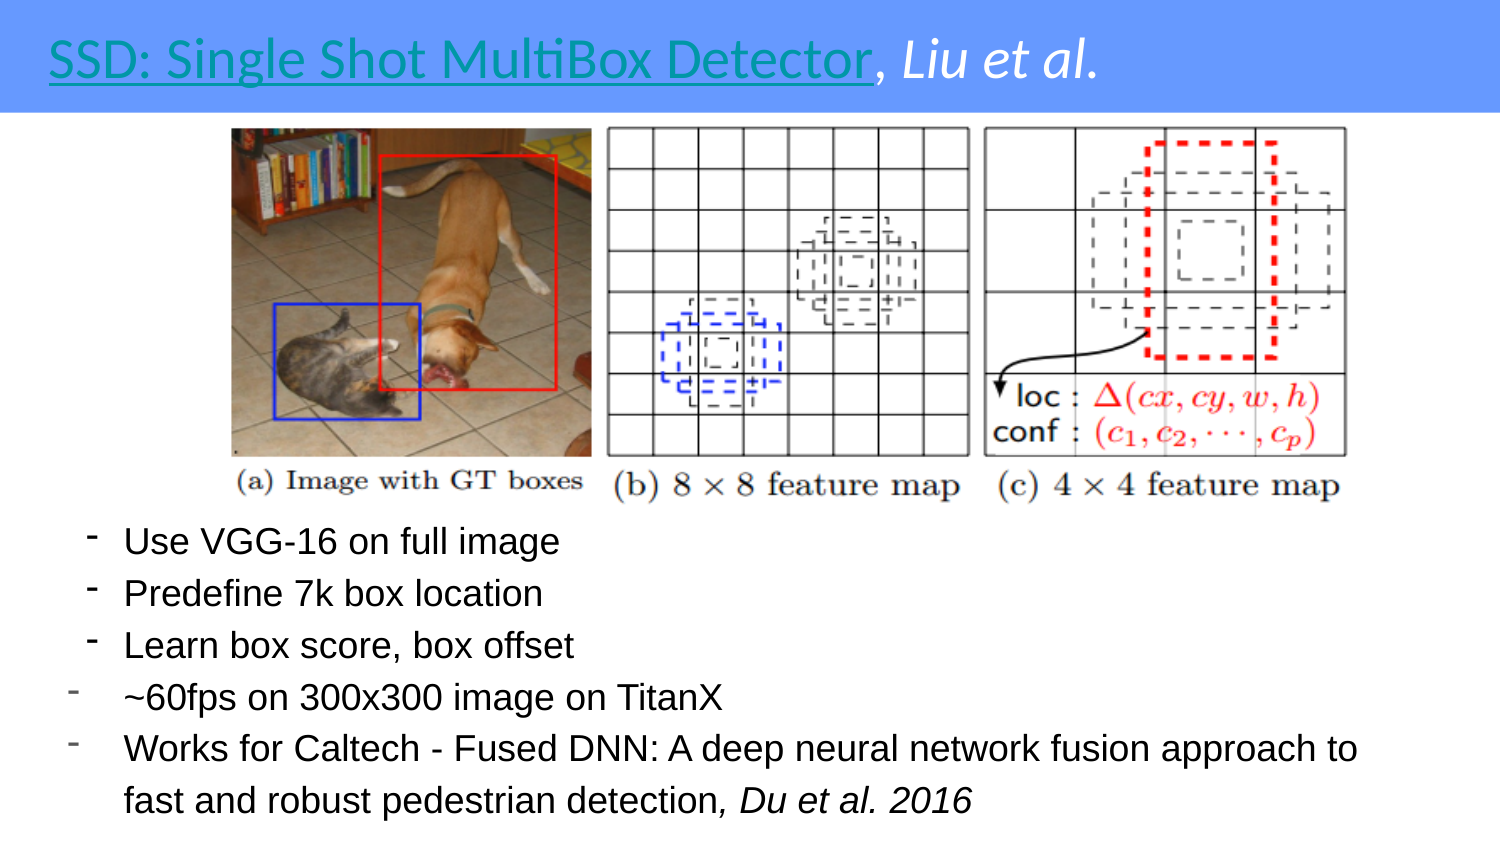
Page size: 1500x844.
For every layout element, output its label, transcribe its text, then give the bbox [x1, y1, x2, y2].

text_box [0, 0, 1500, 113]
picture [155, 101, 1389, 536]
text_box SSD: Single Shot MultiBox Detector, Liu et al. [33, 5, 1432, 100]
text_box Use VGG-16 on full image Predefine 7k box location Learn box score, box offset ~60fps on 300x300 image on TitanX Works for Caltech - Fused DNN: A deep neural network fusion approach to fast and robust pedestrian detection, Du et al. 2016 [33, 495, 1432, 807]
